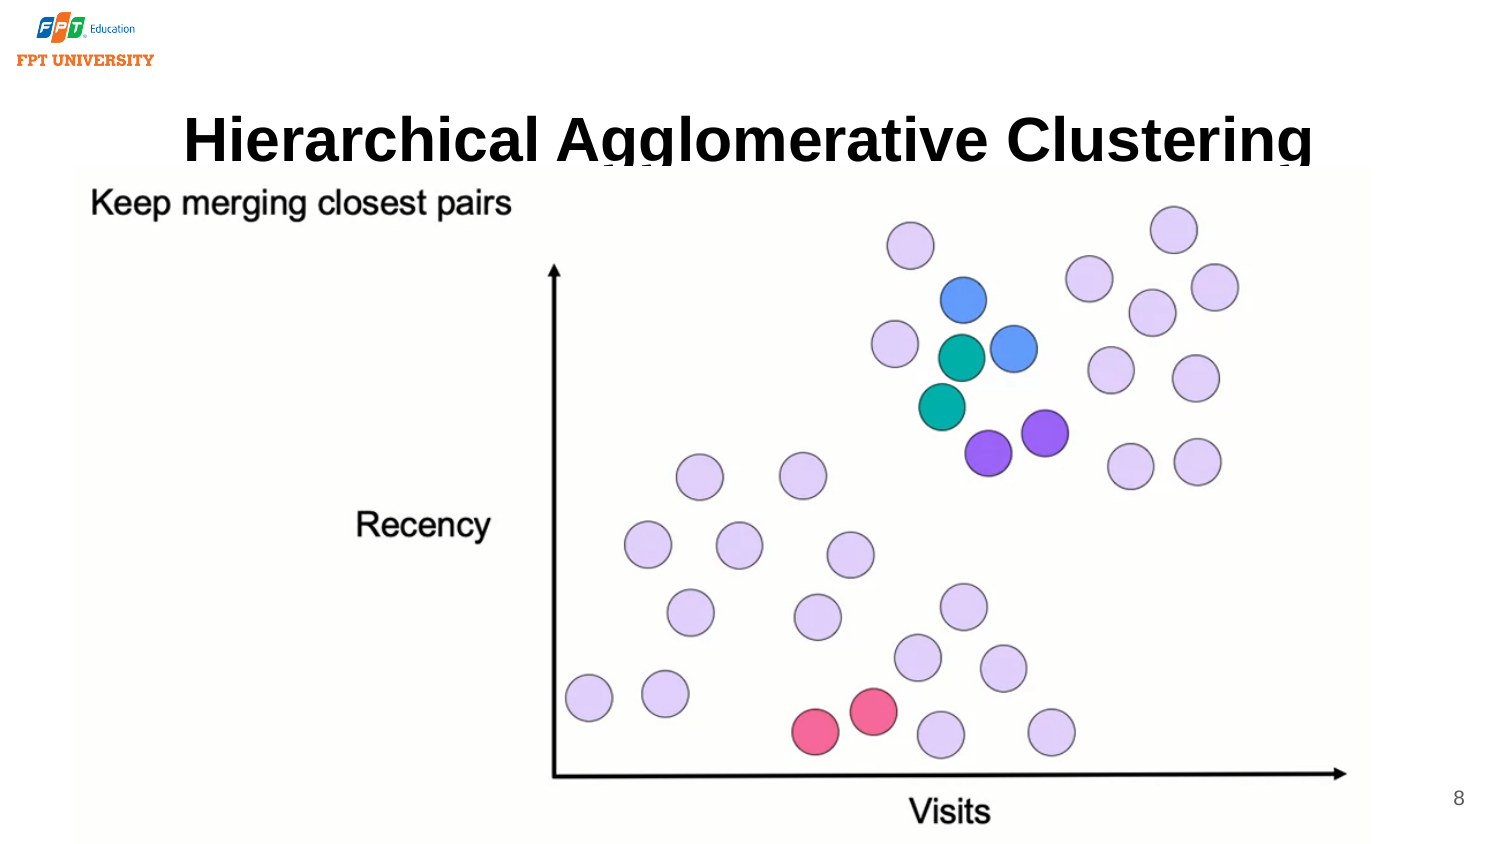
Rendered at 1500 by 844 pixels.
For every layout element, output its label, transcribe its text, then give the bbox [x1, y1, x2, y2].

picture [73, 166, 1372, 844]
title Hierarchical Agglomerative Clustering [51, 72, 1449, 167]
picture [11, 1, 160, 77]
slide_number 8 [1389, 764, 1480, 830]
